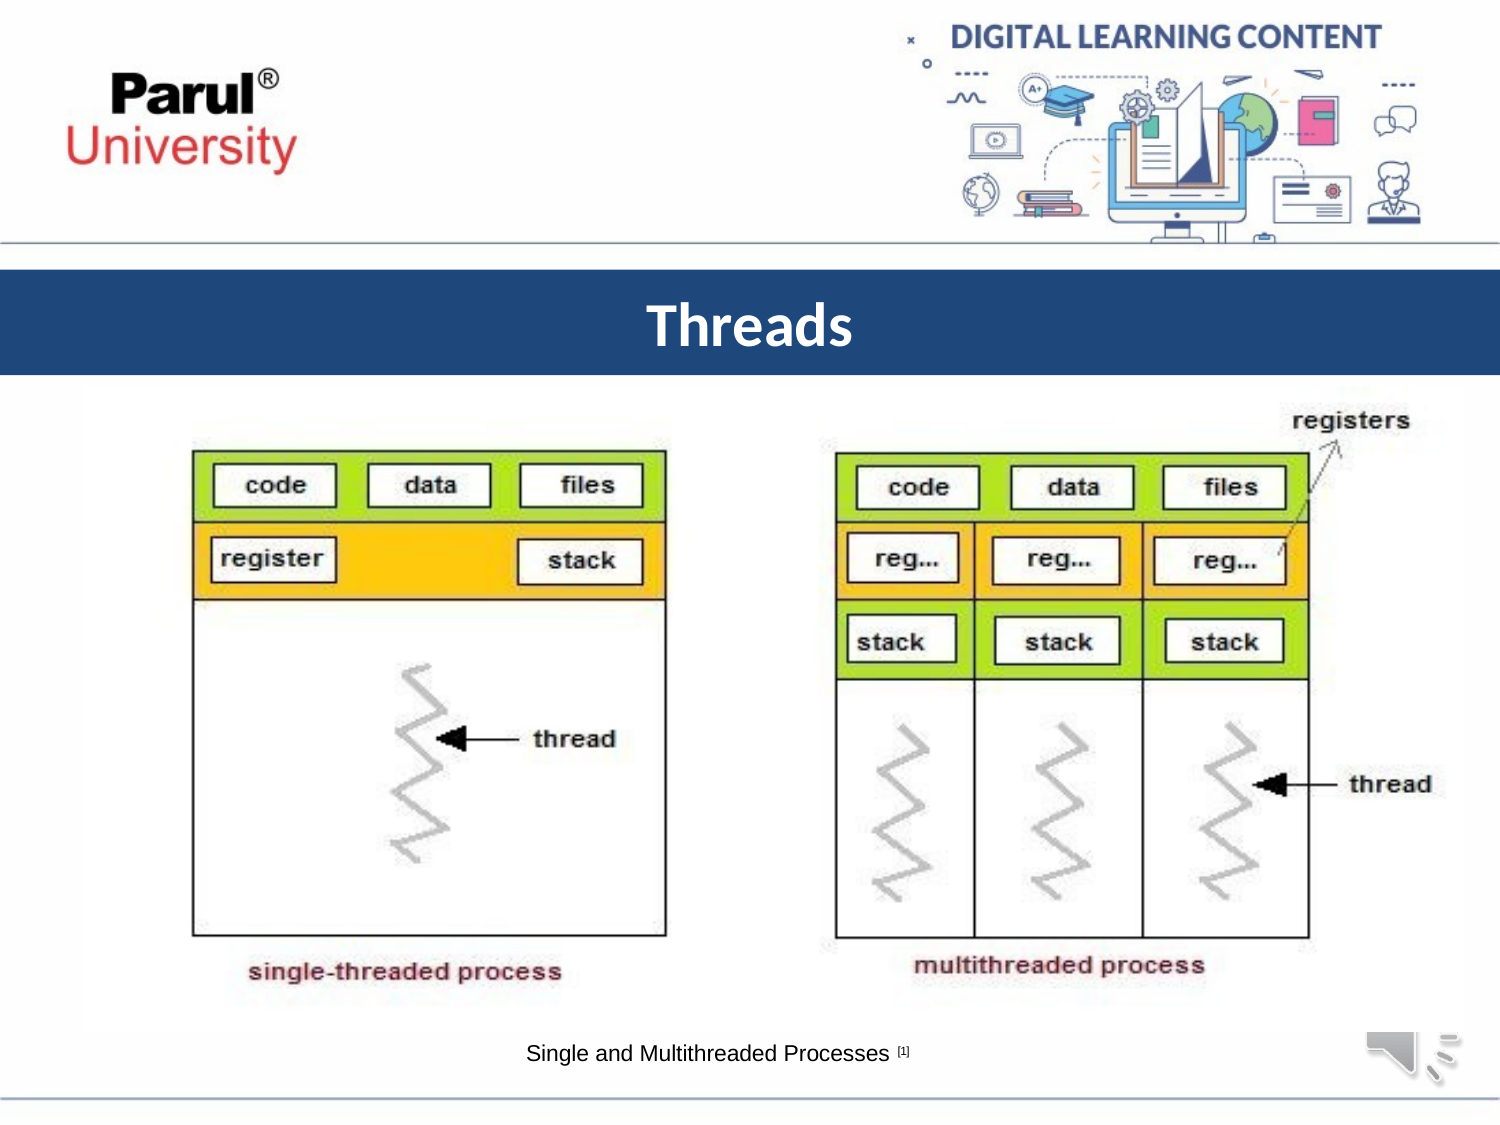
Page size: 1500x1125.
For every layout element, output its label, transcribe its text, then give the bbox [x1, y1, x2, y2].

picture [0, 0, 1500, 269]
title Threads [644, 282, 856, 385]
picture [0, 376, 1500, 1125]
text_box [81, 386, 1466, 1090]
